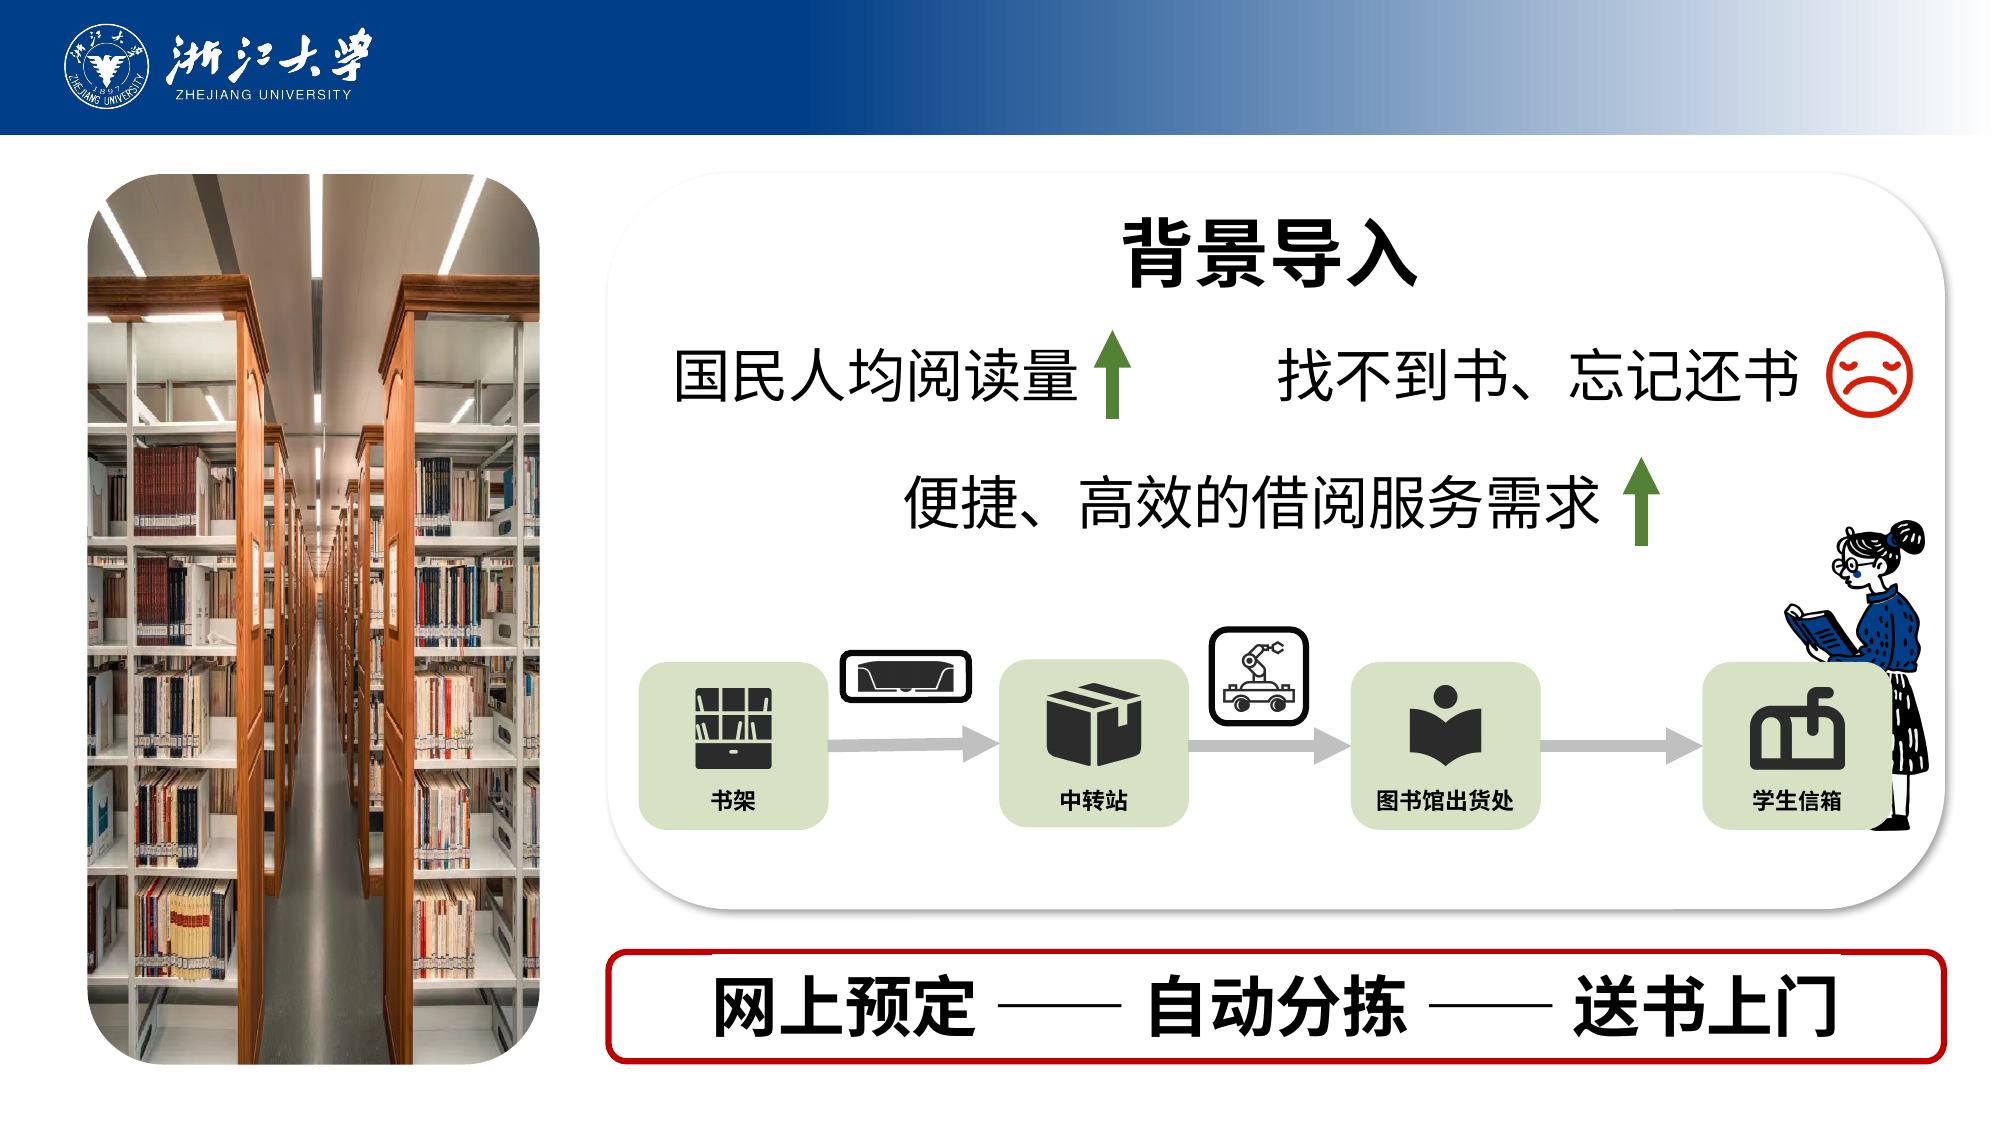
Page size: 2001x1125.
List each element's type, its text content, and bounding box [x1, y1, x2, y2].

text_box 便捷、高效的借阅服务需求 [879, 458, 1625, 520]
text_box 找不到书、忘记还书 [1245, 331, 1826, 417]
text_box [607, 173, 1945, 910]
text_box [630, 520, 1929, 831]
text_box 国民人均阅读量 [639, 331, 1111, 417]
text_box [607, 950, 1945, 1063]
text_box 背景导入 [946, 198, 1594, 304]
picture [1826, 331, 1913, 418]
text_box 网上预定 —— 自动分拣 —— 送书上门 [695, 957, 1857, 1052]
text_box [86, 173, 541, 1066]
